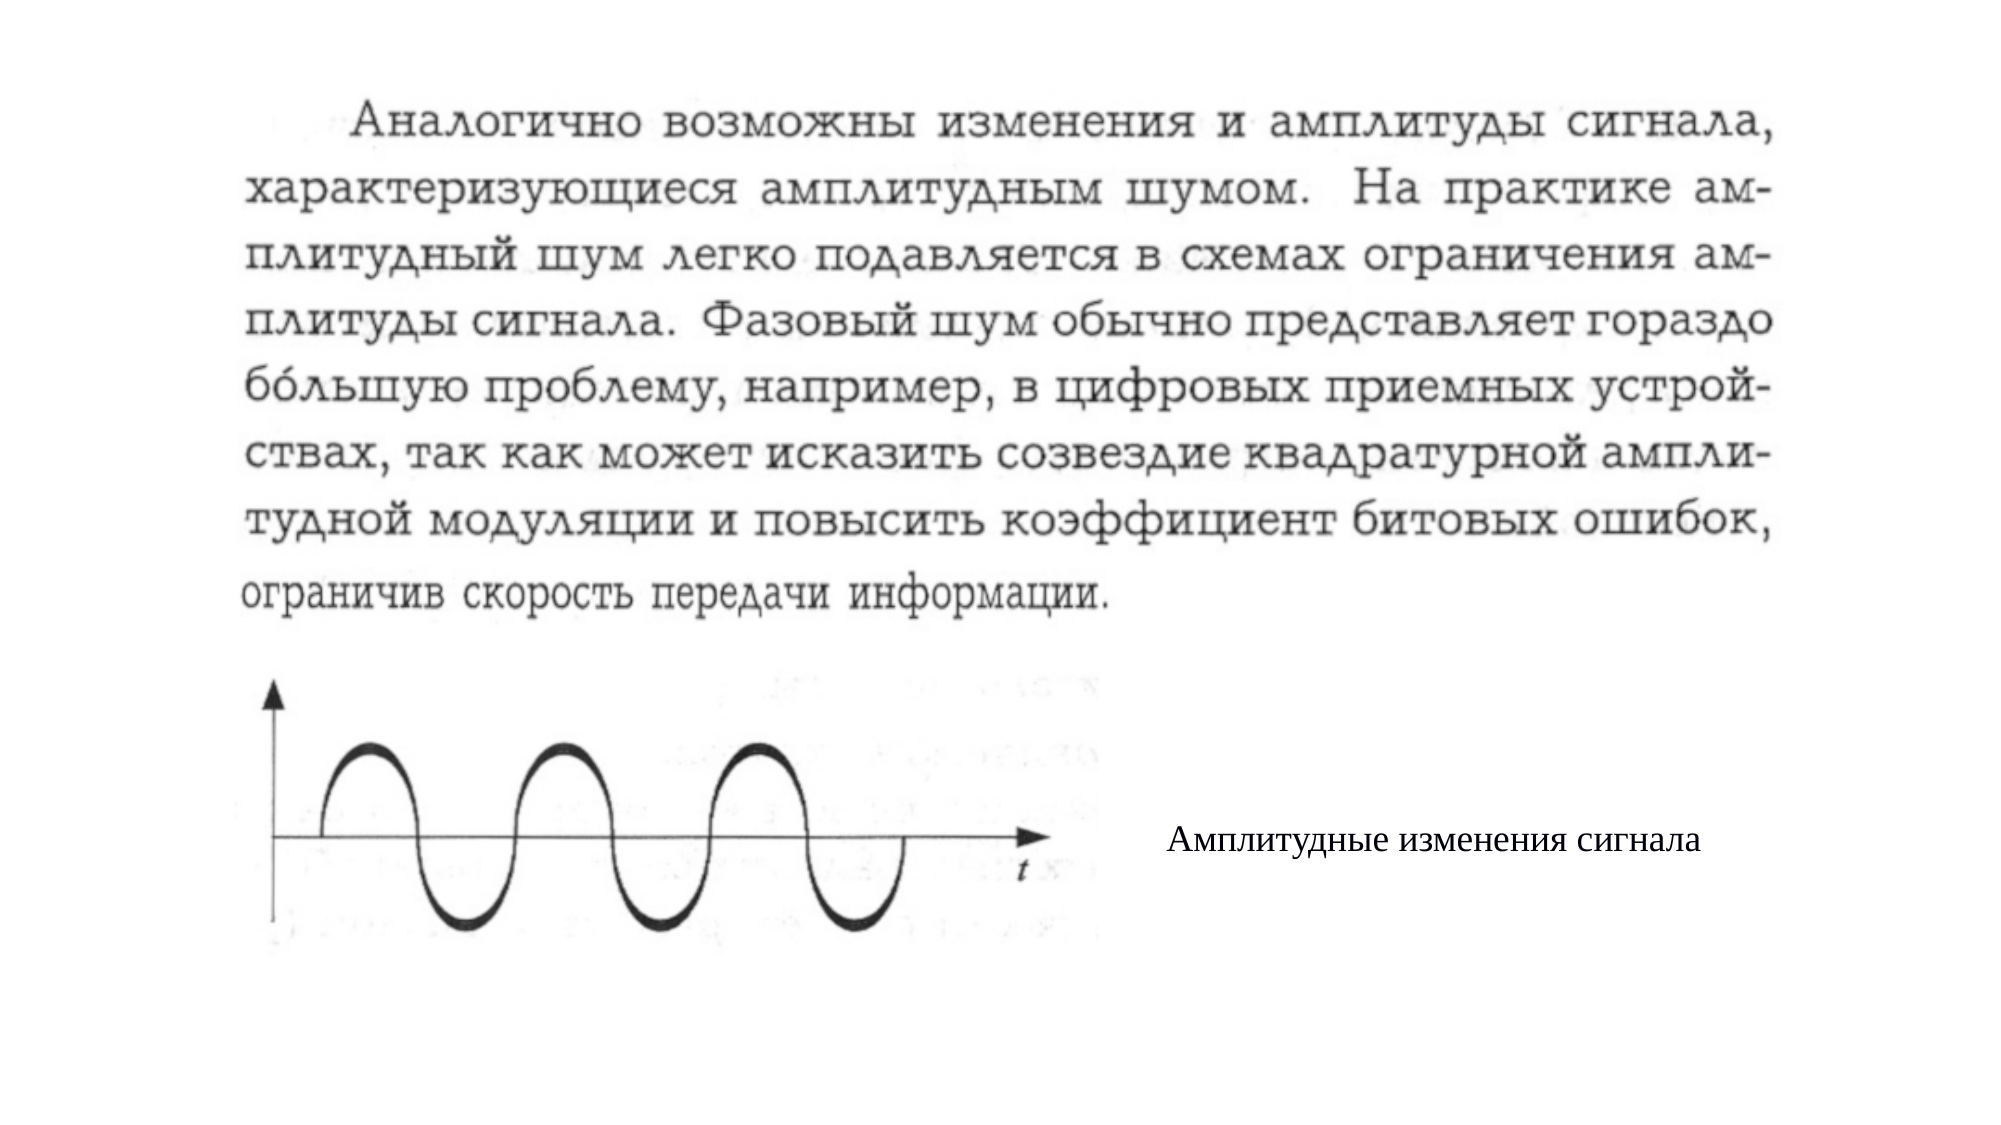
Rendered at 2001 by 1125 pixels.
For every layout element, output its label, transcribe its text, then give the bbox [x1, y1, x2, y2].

text_box Амплитудные изменения сигнала [1151, 802, 1717, 866]
picture [234, 660, 1099, 957]
picture [226, 565, 1119, 632]
picture [234, 88, 1796, 555]
